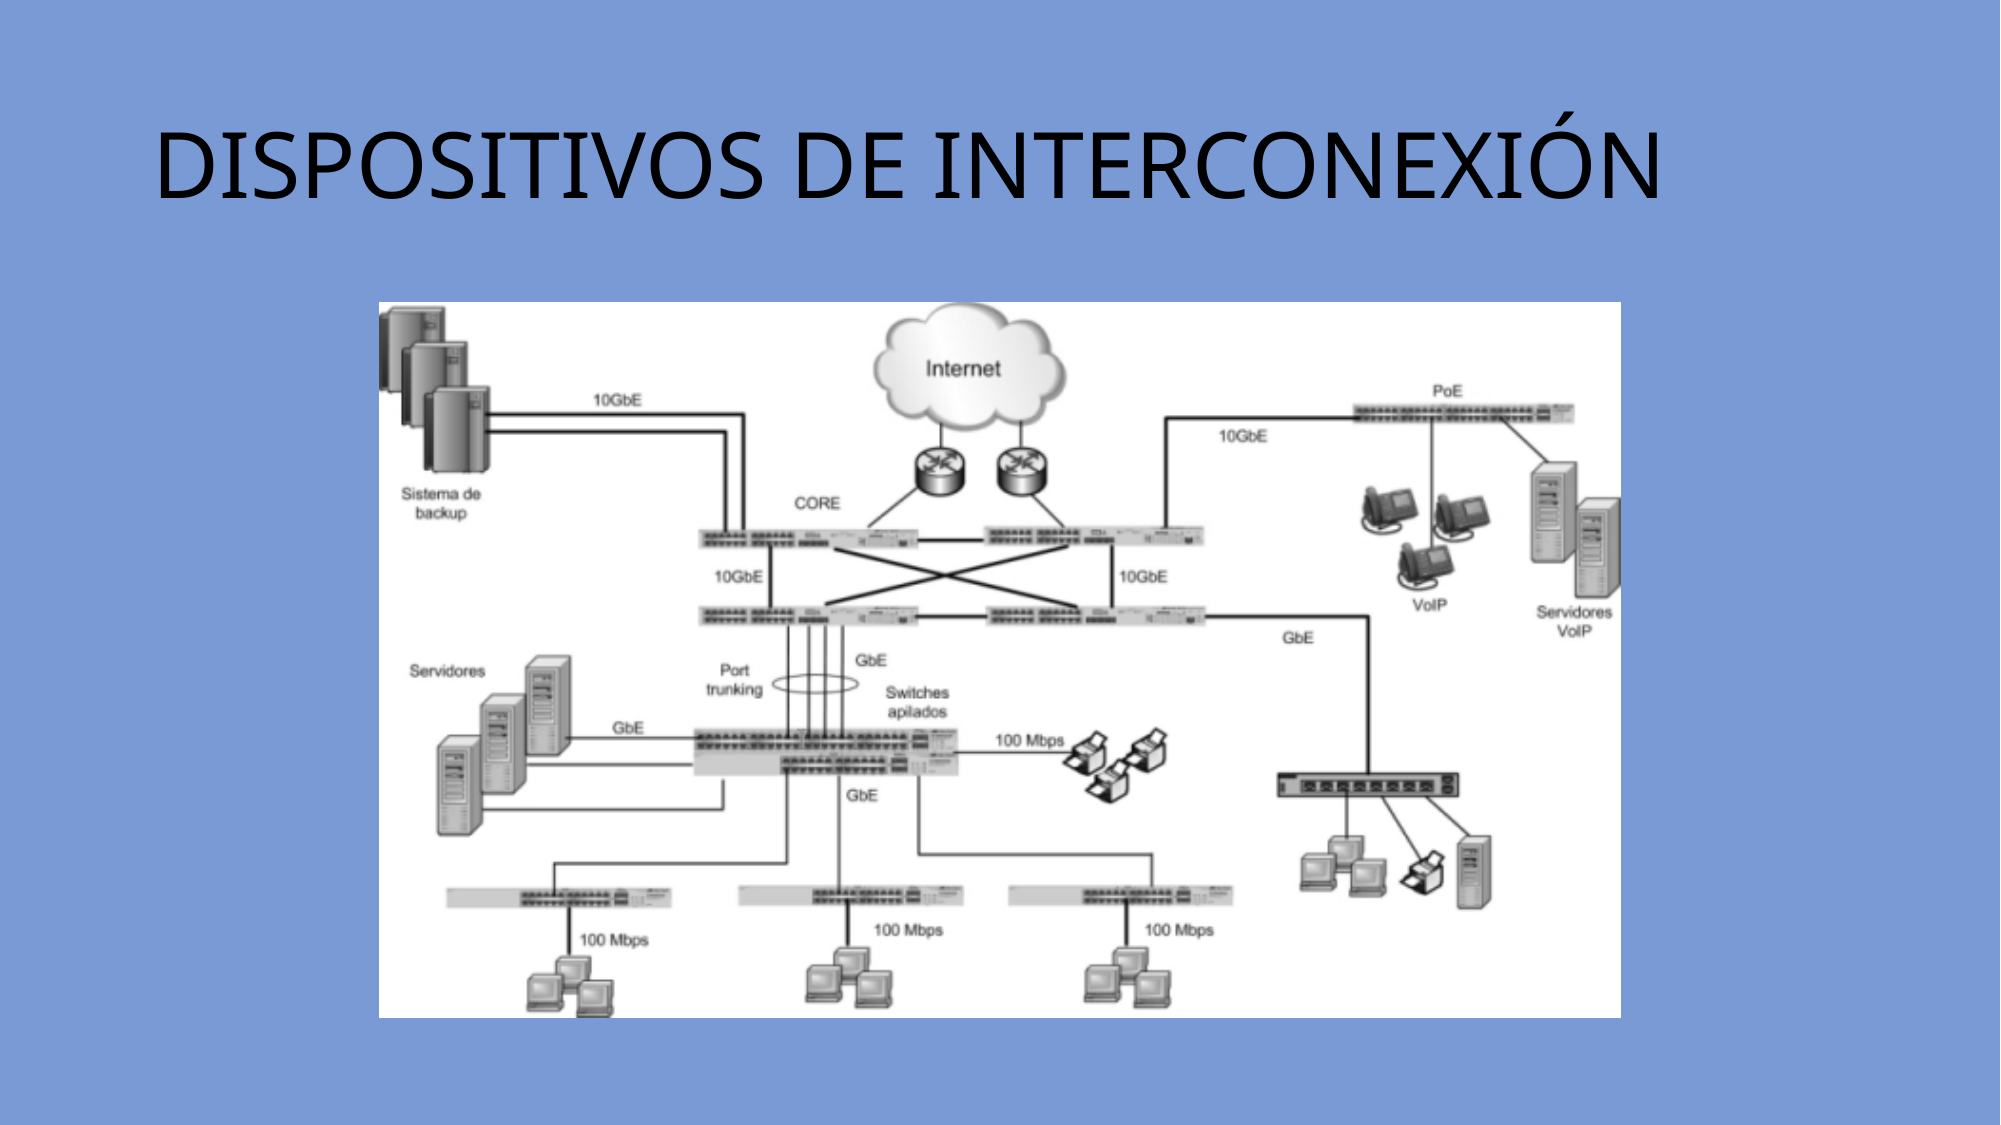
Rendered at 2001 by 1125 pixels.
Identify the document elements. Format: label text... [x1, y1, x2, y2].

title DISPOSITIVOS DE INTERCONEXIÓN [137, 59, 1863, 278]
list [379, 302, 1621, 1019]
